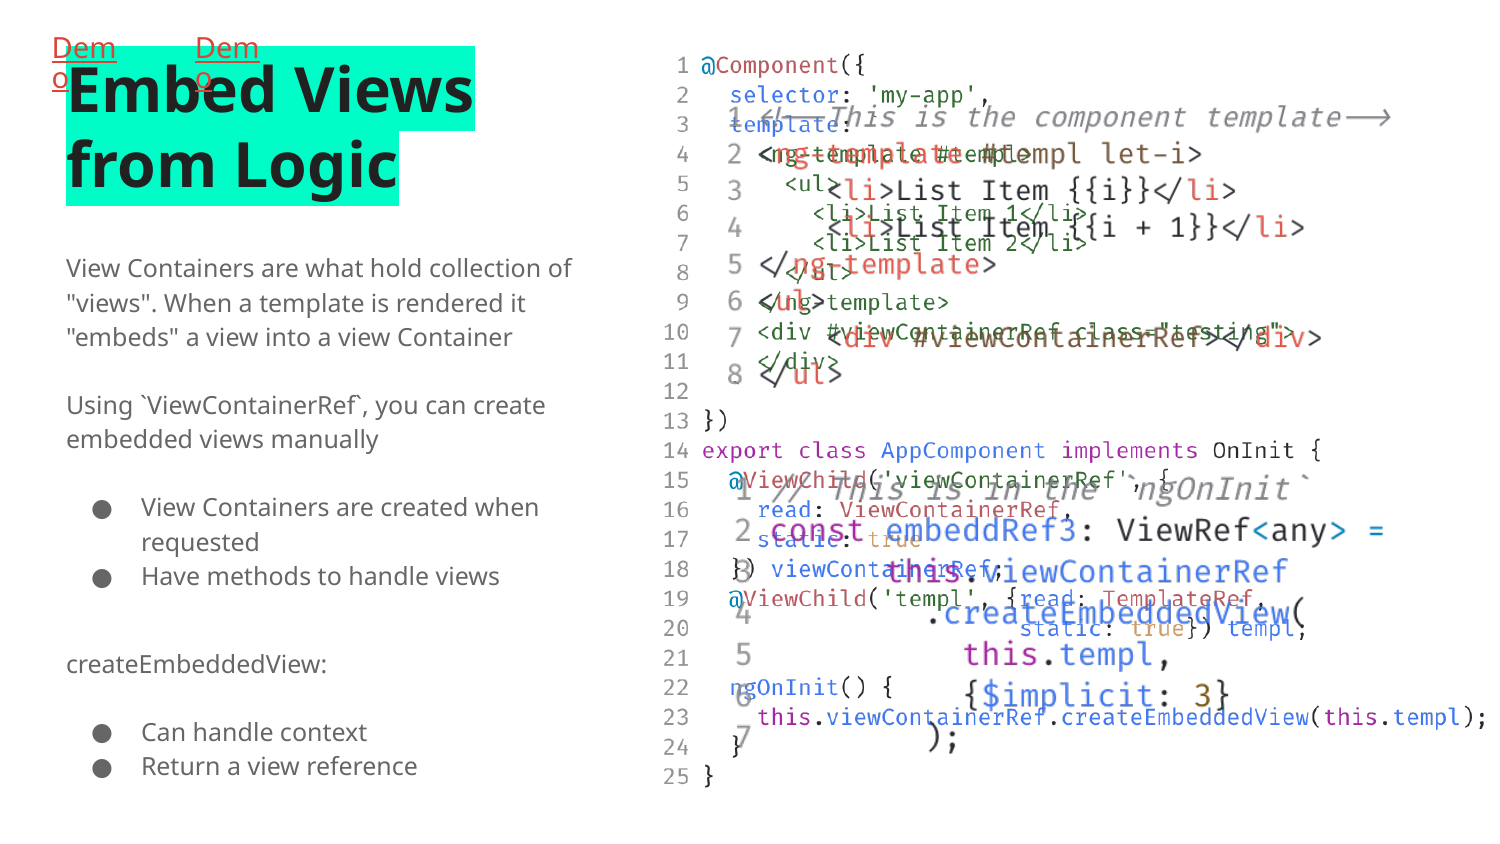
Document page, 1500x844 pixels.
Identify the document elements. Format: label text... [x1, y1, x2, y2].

picture [626, 14, 1500, 830]
title Embed Views from Logic [51, 91, 550, 216]
text_box Demo [36, 14, 147, 100]
list View Containers are what hold collection of "views". When a template is rendered it "embeds" a view into a view Container Using `ViewContainerRef`, you can create embedded views manually View Containers are created when requested Have methods to handle views [51, 233, 621, 629]
list createEmbeddedView: Can handle context Return a view reference [51, 628, 585, 782]
text_box Demo [179, 14, 290, 100]
